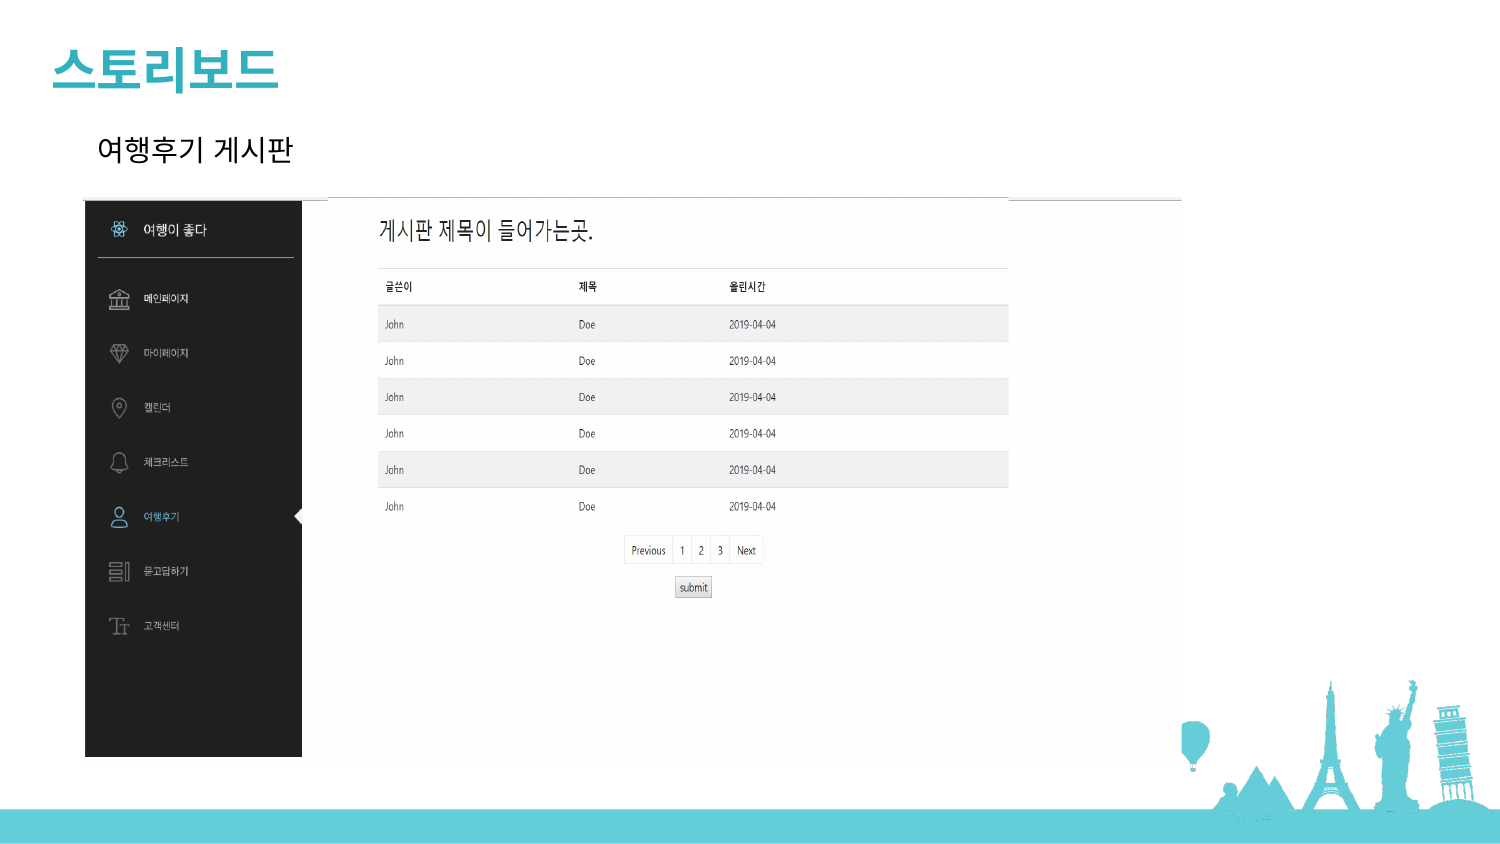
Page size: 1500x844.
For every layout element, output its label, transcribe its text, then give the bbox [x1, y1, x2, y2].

picture [1299, 681, 1362, 812]
picture [1373, 679, 1420, 812]
list 스토리보드 [39, 28, 1464, 118]
text_box 여행후기 게시판 [82, 117, 441, 197]
picture [82, 197, 1295, 822]
picture [1424, 705, 1493, 814]
